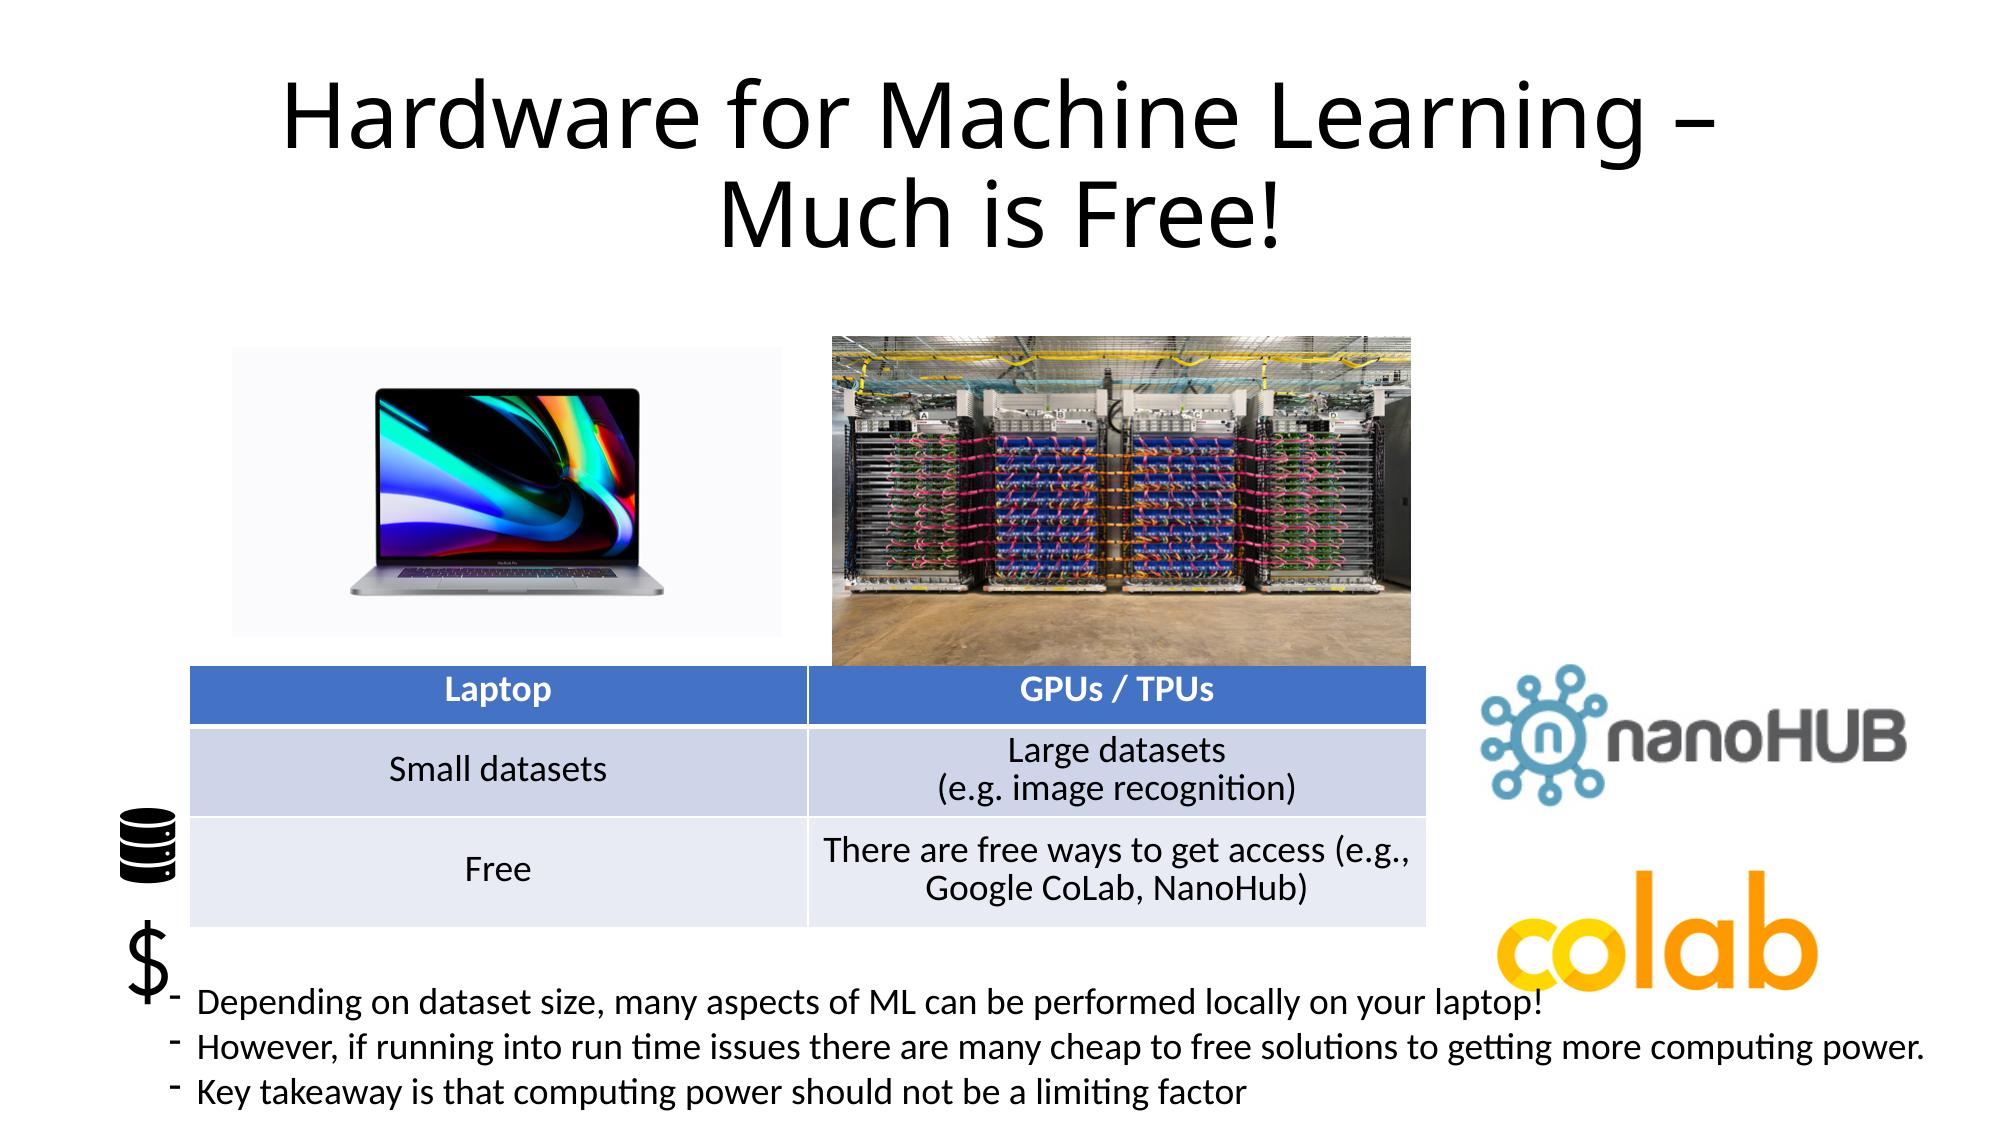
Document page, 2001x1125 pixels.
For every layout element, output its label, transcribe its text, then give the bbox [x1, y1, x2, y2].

table_header GPUs / TPUs [809, 666, 1426, 724]
picture [231, 347, 782, 637]
picture [831, 336, 1411, 666]
picture [100, 914, 195, 1009]
text_box Depending on dataset size, many aspects of ML can be performed locally on your laptop! However, if running into run time issues there are many cheap to free solutions to getting more computing power. Key takeaway is that computing power should not be a limiting factor [153, 970, 2000, 1120]
picture [1452, 845, 1863, 1027]
table_cell There are free ways to get access (e.g., Google CoLab, NanoHub) [809, 818, 1426, 927]
table_header Laptop [190, 666, 807, 724]
table_cell Small datasets [190, 729, 807, 816]
picture [1442, 636, 1947, 838]
title Hardware for Machine Learning – Much is Free! [137, 59, 1863, 278]
picture [100, 798, 195, 893]
table_cell Free [190, 818, 807, 927]
table_cell Large datasets (e.g. image recognition) [809, 729, 1426, 816]
